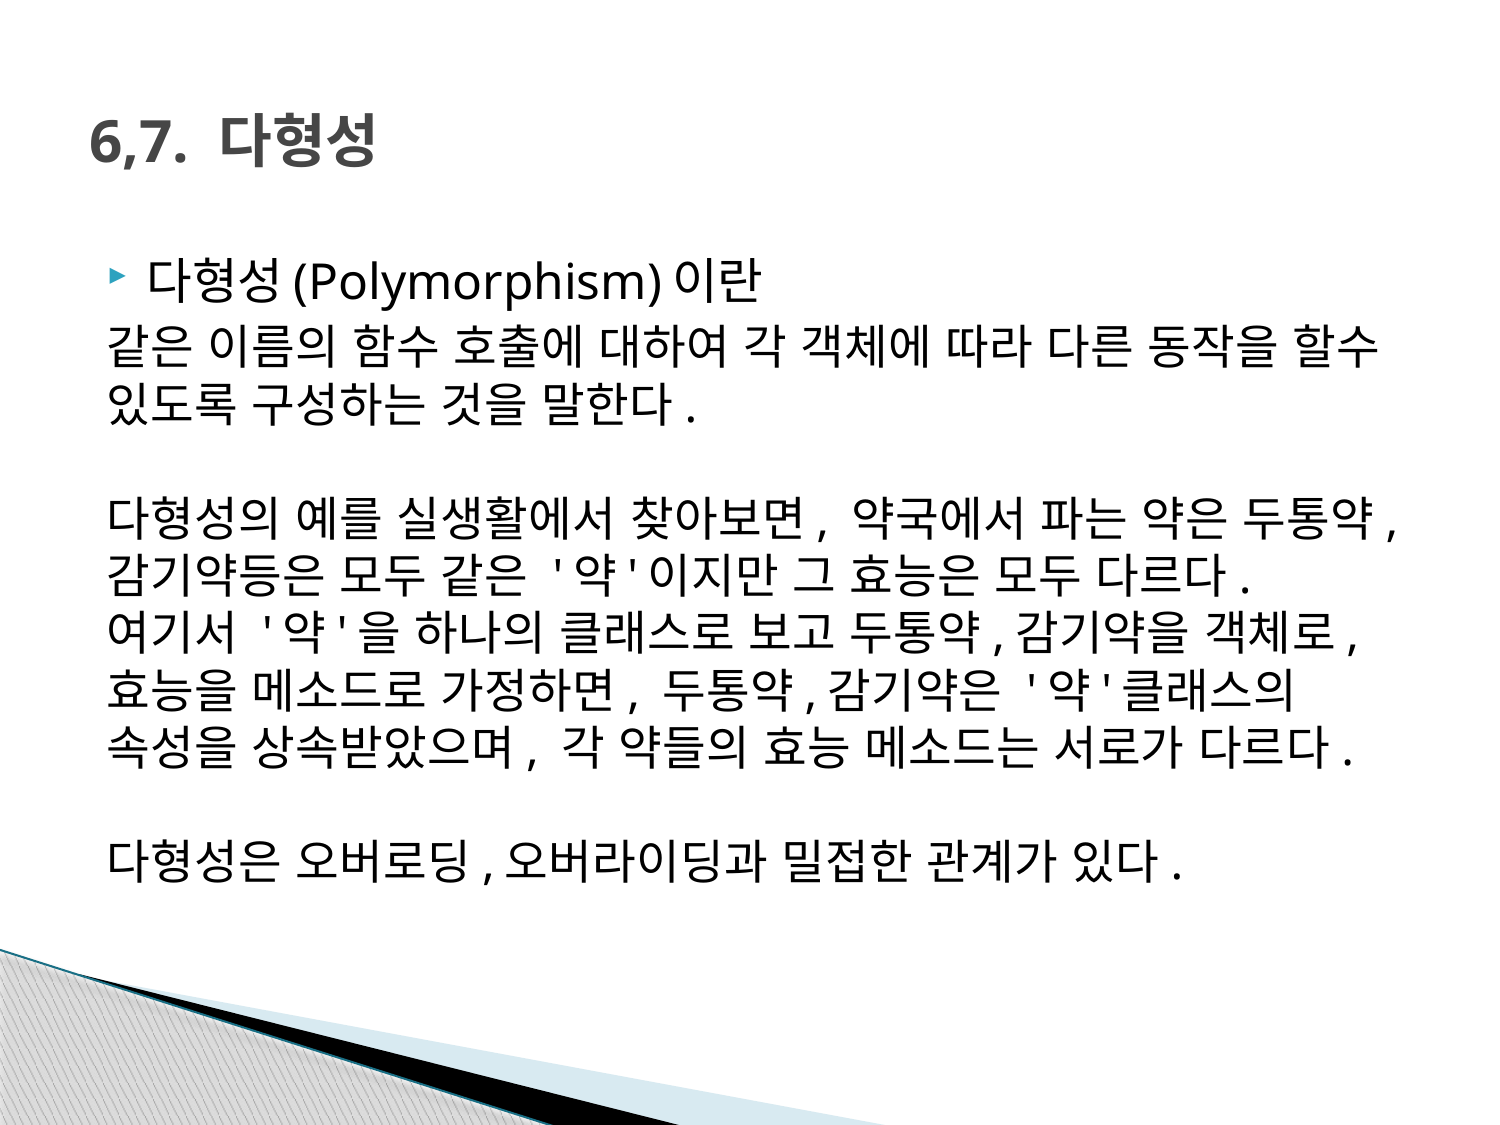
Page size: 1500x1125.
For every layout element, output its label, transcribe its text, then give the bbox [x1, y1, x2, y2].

list 다형성(Polymorphism)이란 같은 이름의 함수 호출에 대하여 각 객체에 따라 다른 동작을 할수 있도록 구성하는 것을 말한다. 다형성의 예를 실생활에서 찾아보면, 약국에서 파는 약은 두통약,감기약등은 모두 같은 '약'이지만 그 효능은 모두 다르다. 여기서 '약'을 하나의 클래스로 보고 두통약,감기약을 객체로, 효능을 메소드로 가정하면, 두통약,감기약은 '약'클래스의 속성을 상속받았으며, 각 약들의 효능 메소드는 서로가 다르다. 다형성은 오버로딩,오버라이딩과 밀접한 관계가 있다. [75, 243, 1425, 986]
title 6,7. 다형성 [75, 45, 1425, 233]
